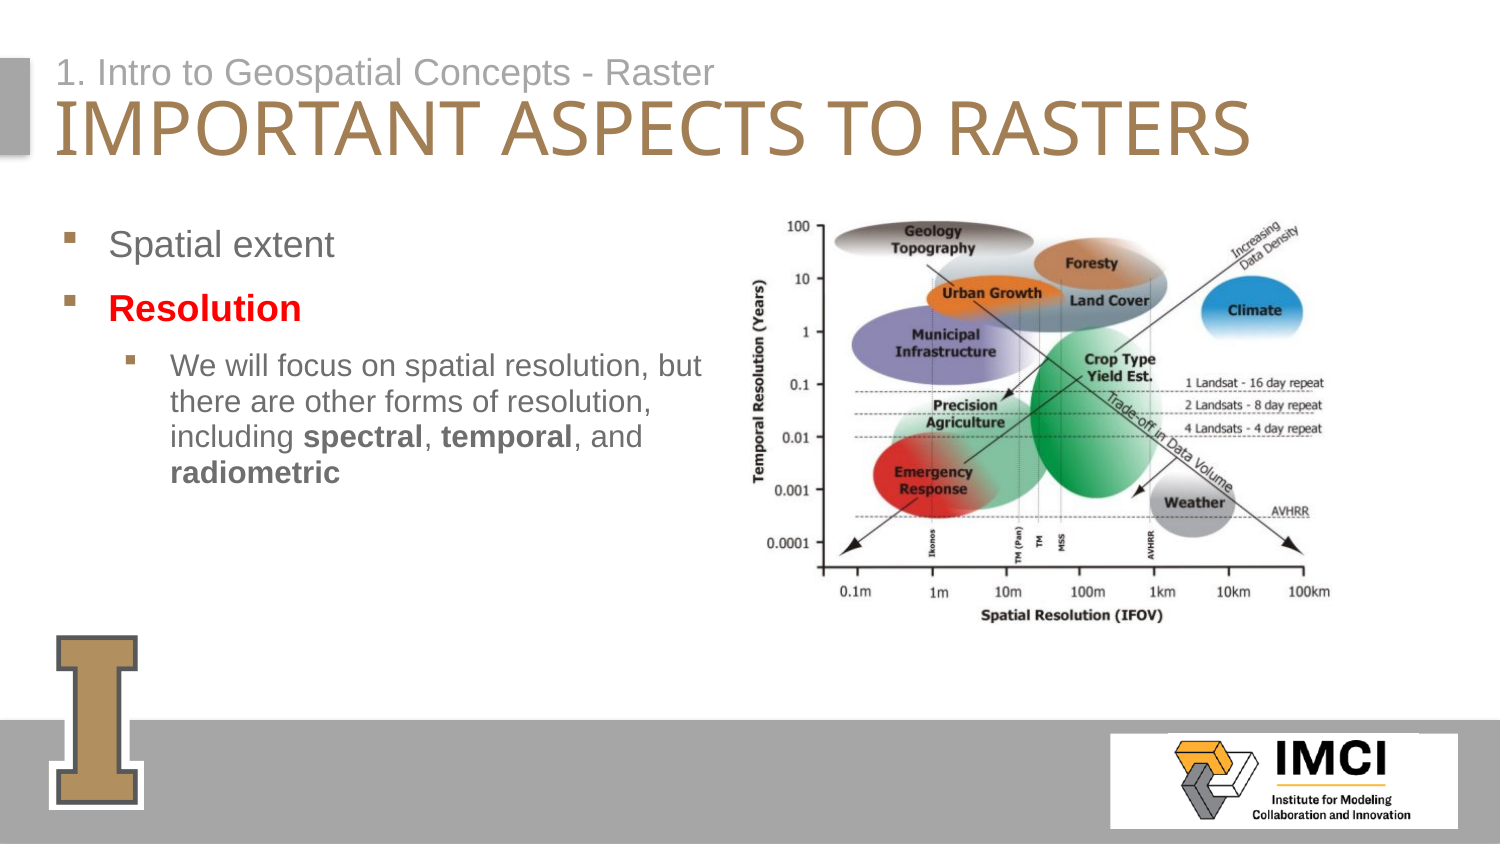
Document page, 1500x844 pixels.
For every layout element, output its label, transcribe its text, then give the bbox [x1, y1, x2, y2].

title Important aspects to rasters [54, 80, 1405, 175]
picture [1168, 733, 1419, 829]
list 1. Intro to Geospatial Concepts - Raster [55, 48, 721, 94]
picture [749, 219, 1332, 625]
list Spatial extent Resolution We will focus on spatial resolution, but there are other forms of resolution, including spectral, temporal, and radiometric [61, 219, 734, 596]
